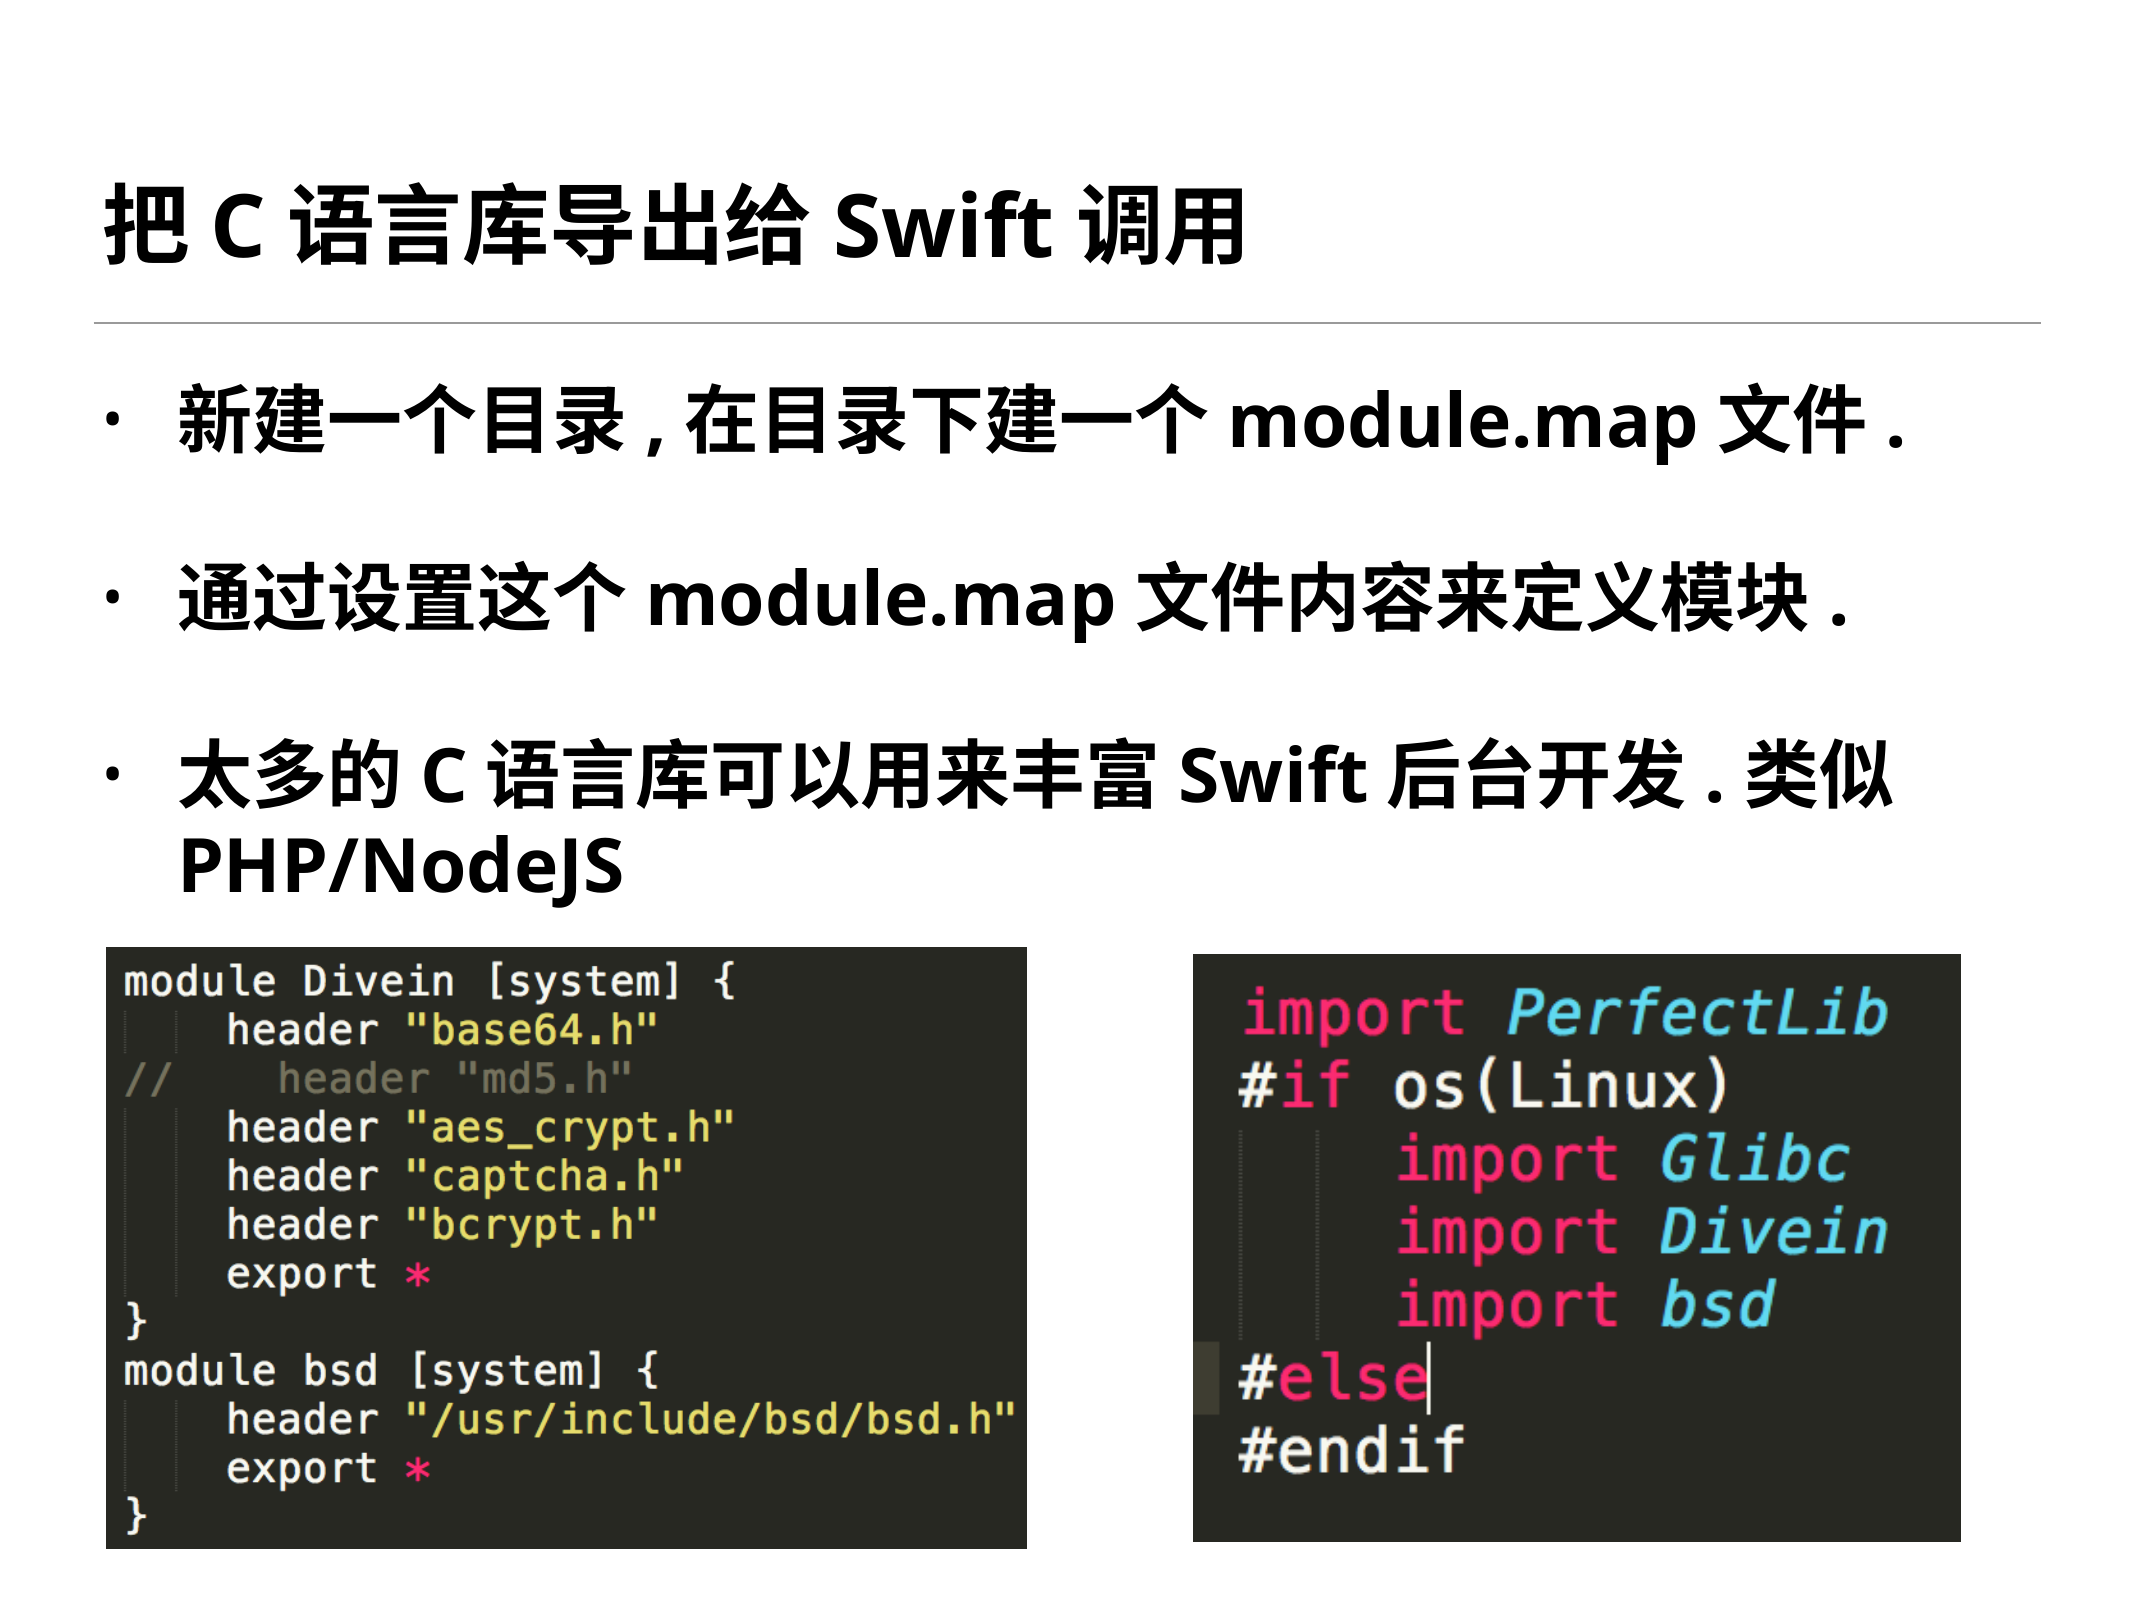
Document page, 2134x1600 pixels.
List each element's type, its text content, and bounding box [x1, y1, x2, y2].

picture [1193, 954, 1962, 1542]
list 新建一个目录,在目录下建一个module.map文件. 通过设置这个module.map文件内容来定义模块. 太多的C语言库可以用来丰富Swift后台开发.类似PHP/NodeJS [93, 364, 2041, 1459]
title 把C语言库导出给Swift调用 [93, 53, 2041, 284]
picture [105, 947, 1028, 1549]
